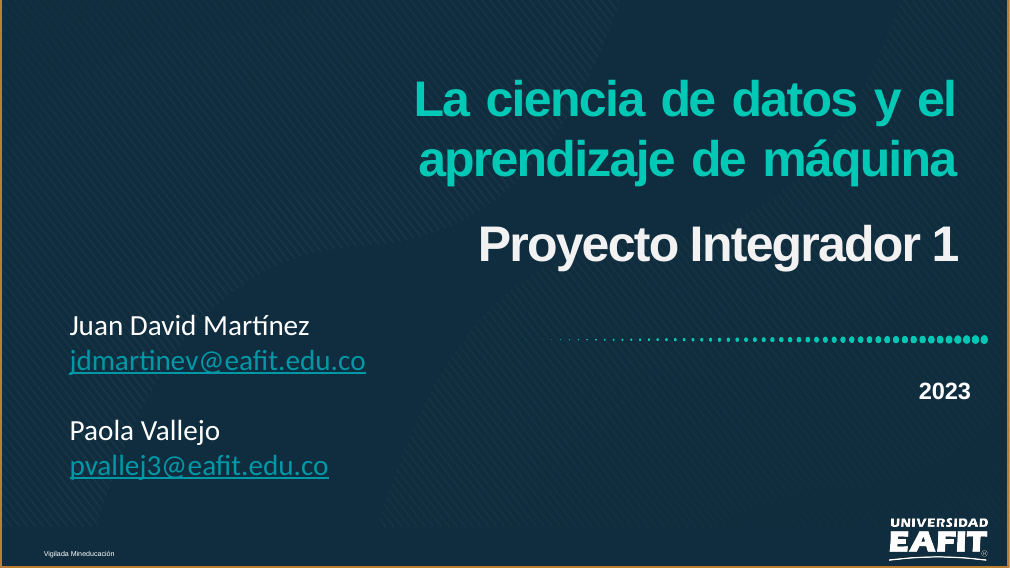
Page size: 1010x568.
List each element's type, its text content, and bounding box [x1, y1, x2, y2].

text_box Proyecto Integrador 1 [190, 199, 975, 284]
picture [481, 335, 988, 344]
picture [889, 518, 988, 561]
title La ciencia de datos y el aprendizaje de máquina [342, 83, 973, 169]
text_box Juan David Martínez jdmartinev@eafit.edu.co Paola Vallejo pvallej3@eafit.edu.co [54, 345, 1010, 484]
